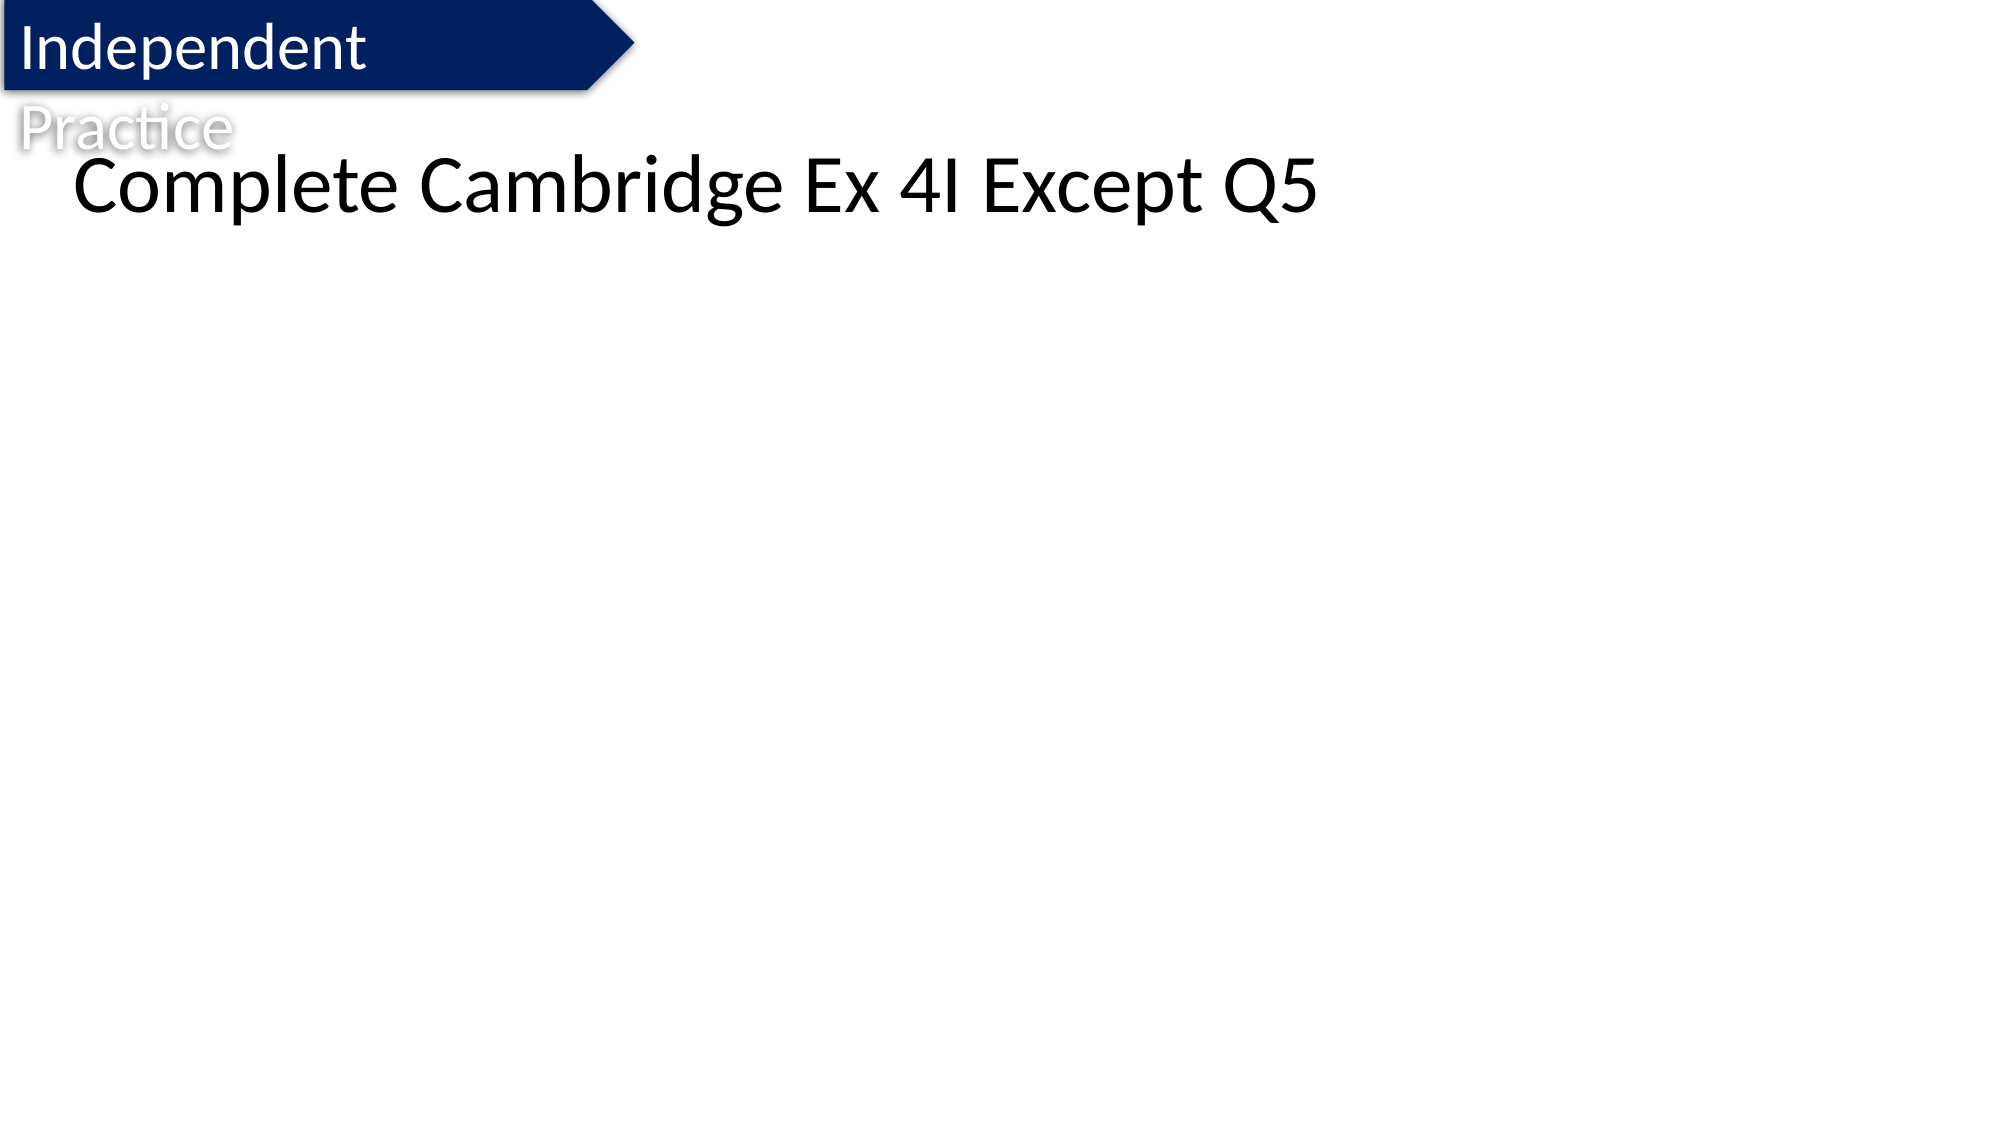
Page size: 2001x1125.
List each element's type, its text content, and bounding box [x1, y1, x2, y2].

subtitle Complete Cambridge Ex 4I Except Q5 [58, 133, 1559, 278]
text_box Independent Practice [4, 0, 635, 91]
